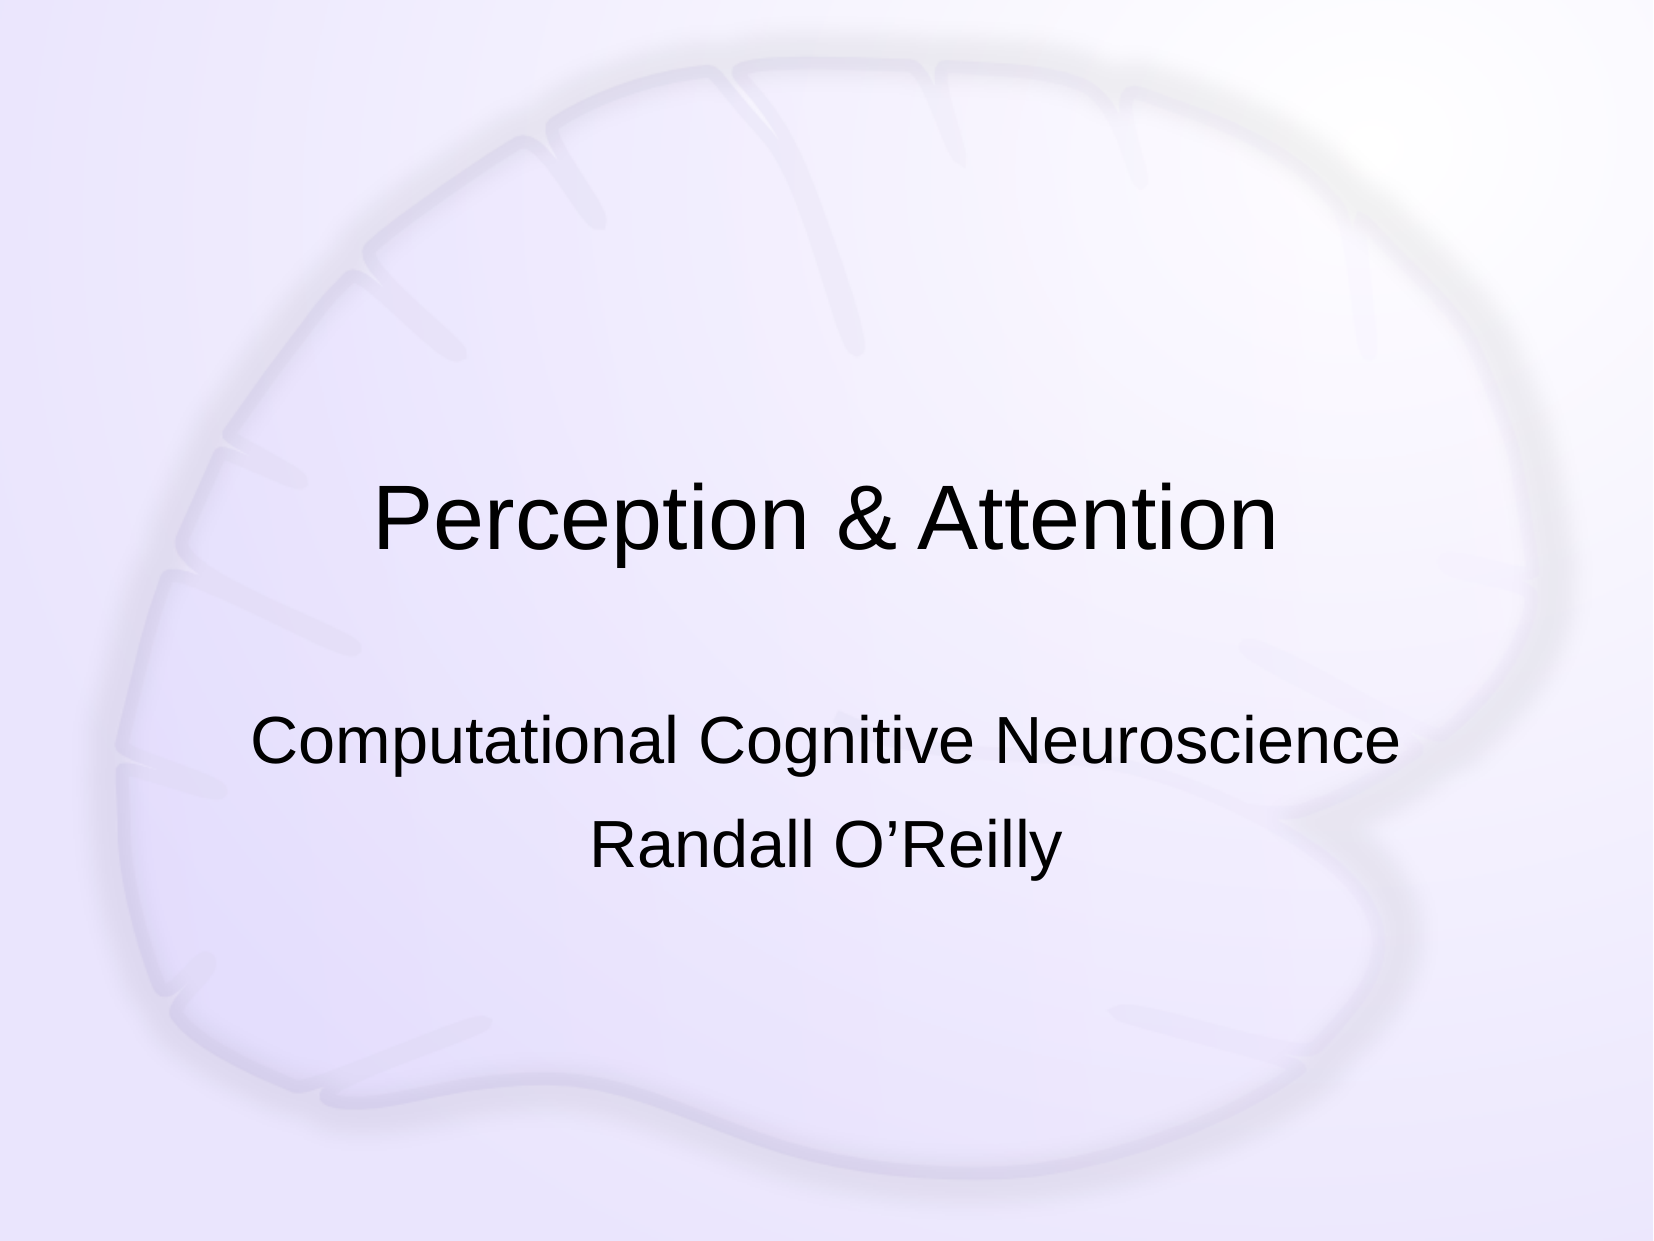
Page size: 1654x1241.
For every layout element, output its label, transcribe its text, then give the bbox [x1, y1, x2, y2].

subtitle Computational Cognitive Neuroscience Randall O’Reilly [247, 702, 1406, 1021]
title Perception & Attention [123, 385, 1530, 652]
picture [0, 0, 1654, 1241]
